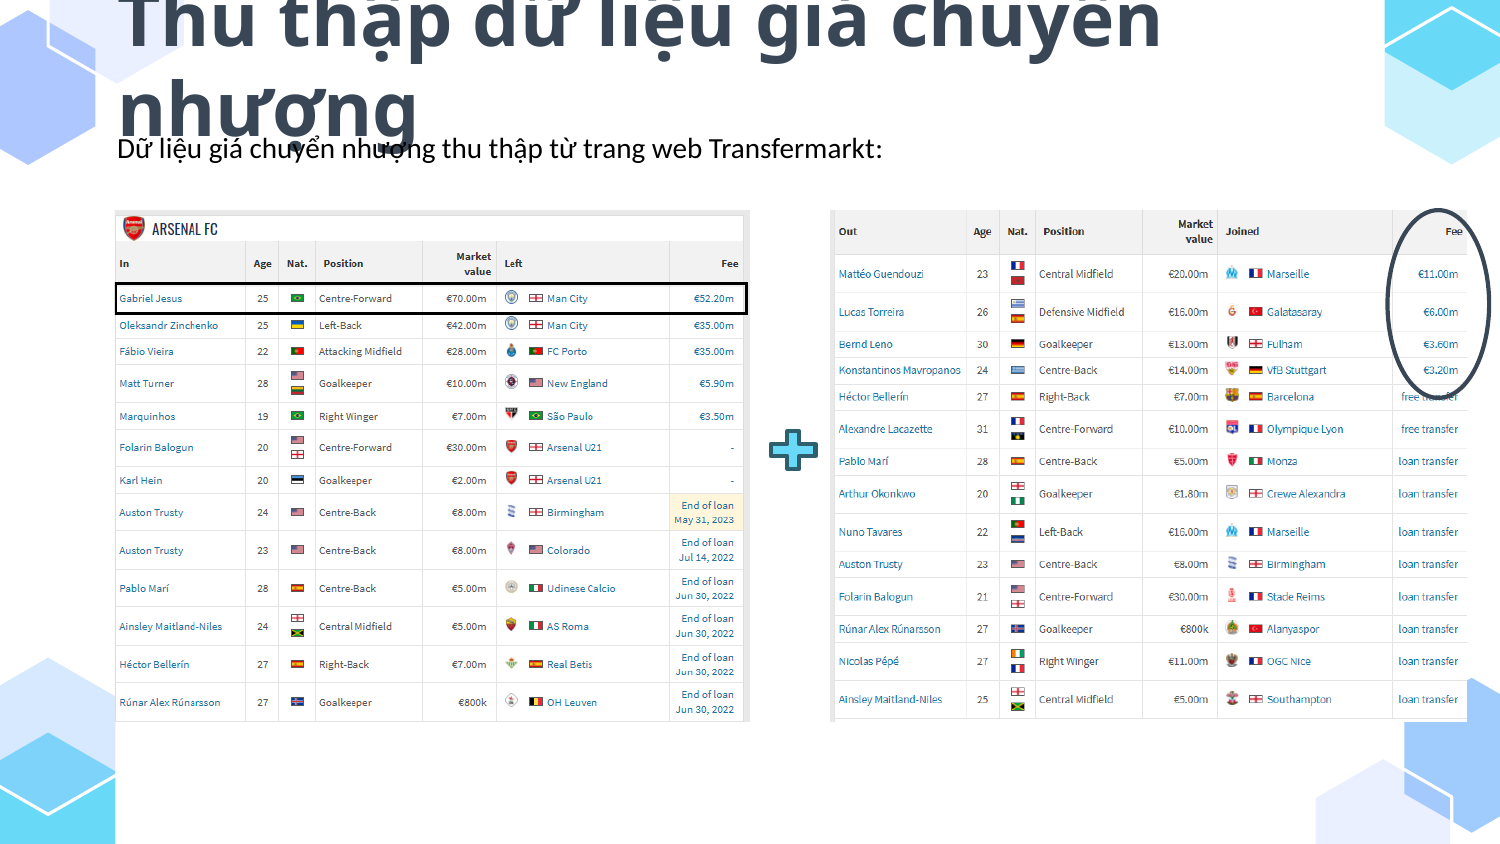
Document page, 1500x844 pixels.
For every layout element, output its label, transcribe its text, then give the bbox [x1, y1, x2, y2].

text_box Dữ liệu giá chuyển nhượng thu thập từ trang web Transfermarkt: [102, 122, 1121, 172]
picture [114, 209, 751, 722]
picture [829, 209, 1467, 722]
title Thu thập dữ liệu giá chuyển nhượng [102, 20, 1317, 104]
text_box [1471, 228, 1492, 380]
text_box [769, 429, 818, 471]
